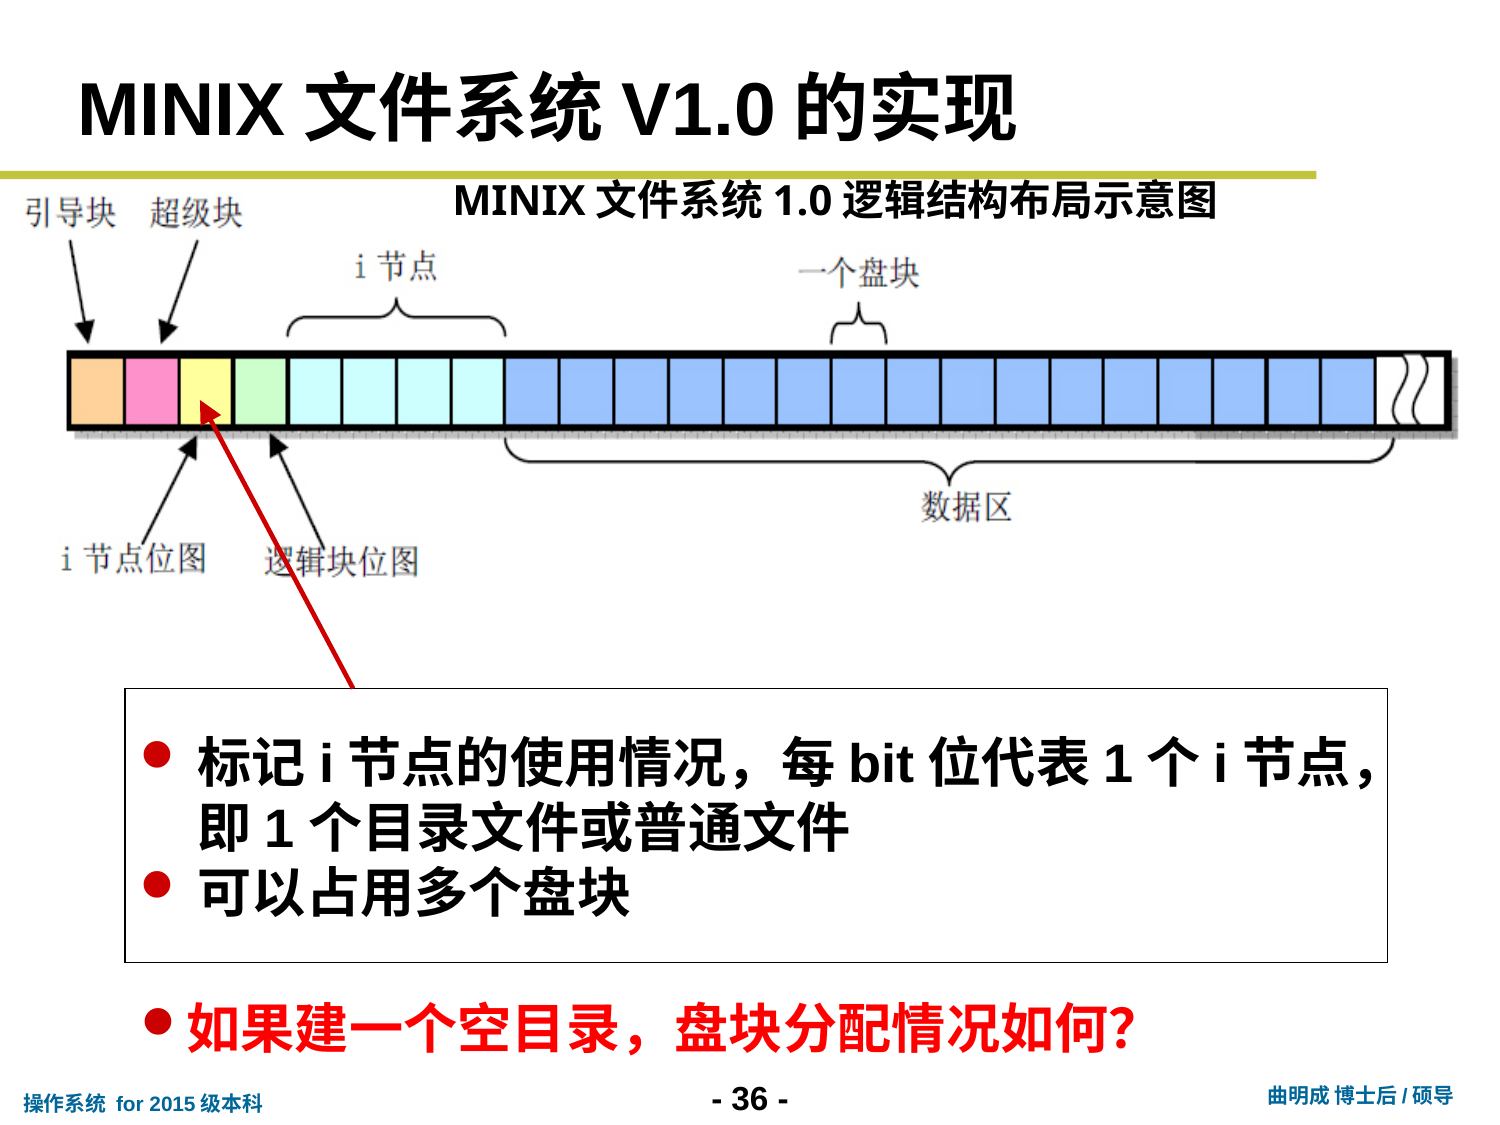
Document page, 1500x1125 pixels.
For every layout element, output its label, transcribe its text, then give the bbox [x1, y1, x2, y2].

text_box 如果建一个空目录，盘块分配情况如何？ [126, 987, 1179, 1068]
picture [20, 187, 1463, 601]
text_box MINIX文件系统1.0逻辑结构布局示意图 [437, 174, 1363, 185]
title MINIX文件系统V1.0的实现 [62, 50, 1500, 161]
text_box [124, 399, 1388, 963]
